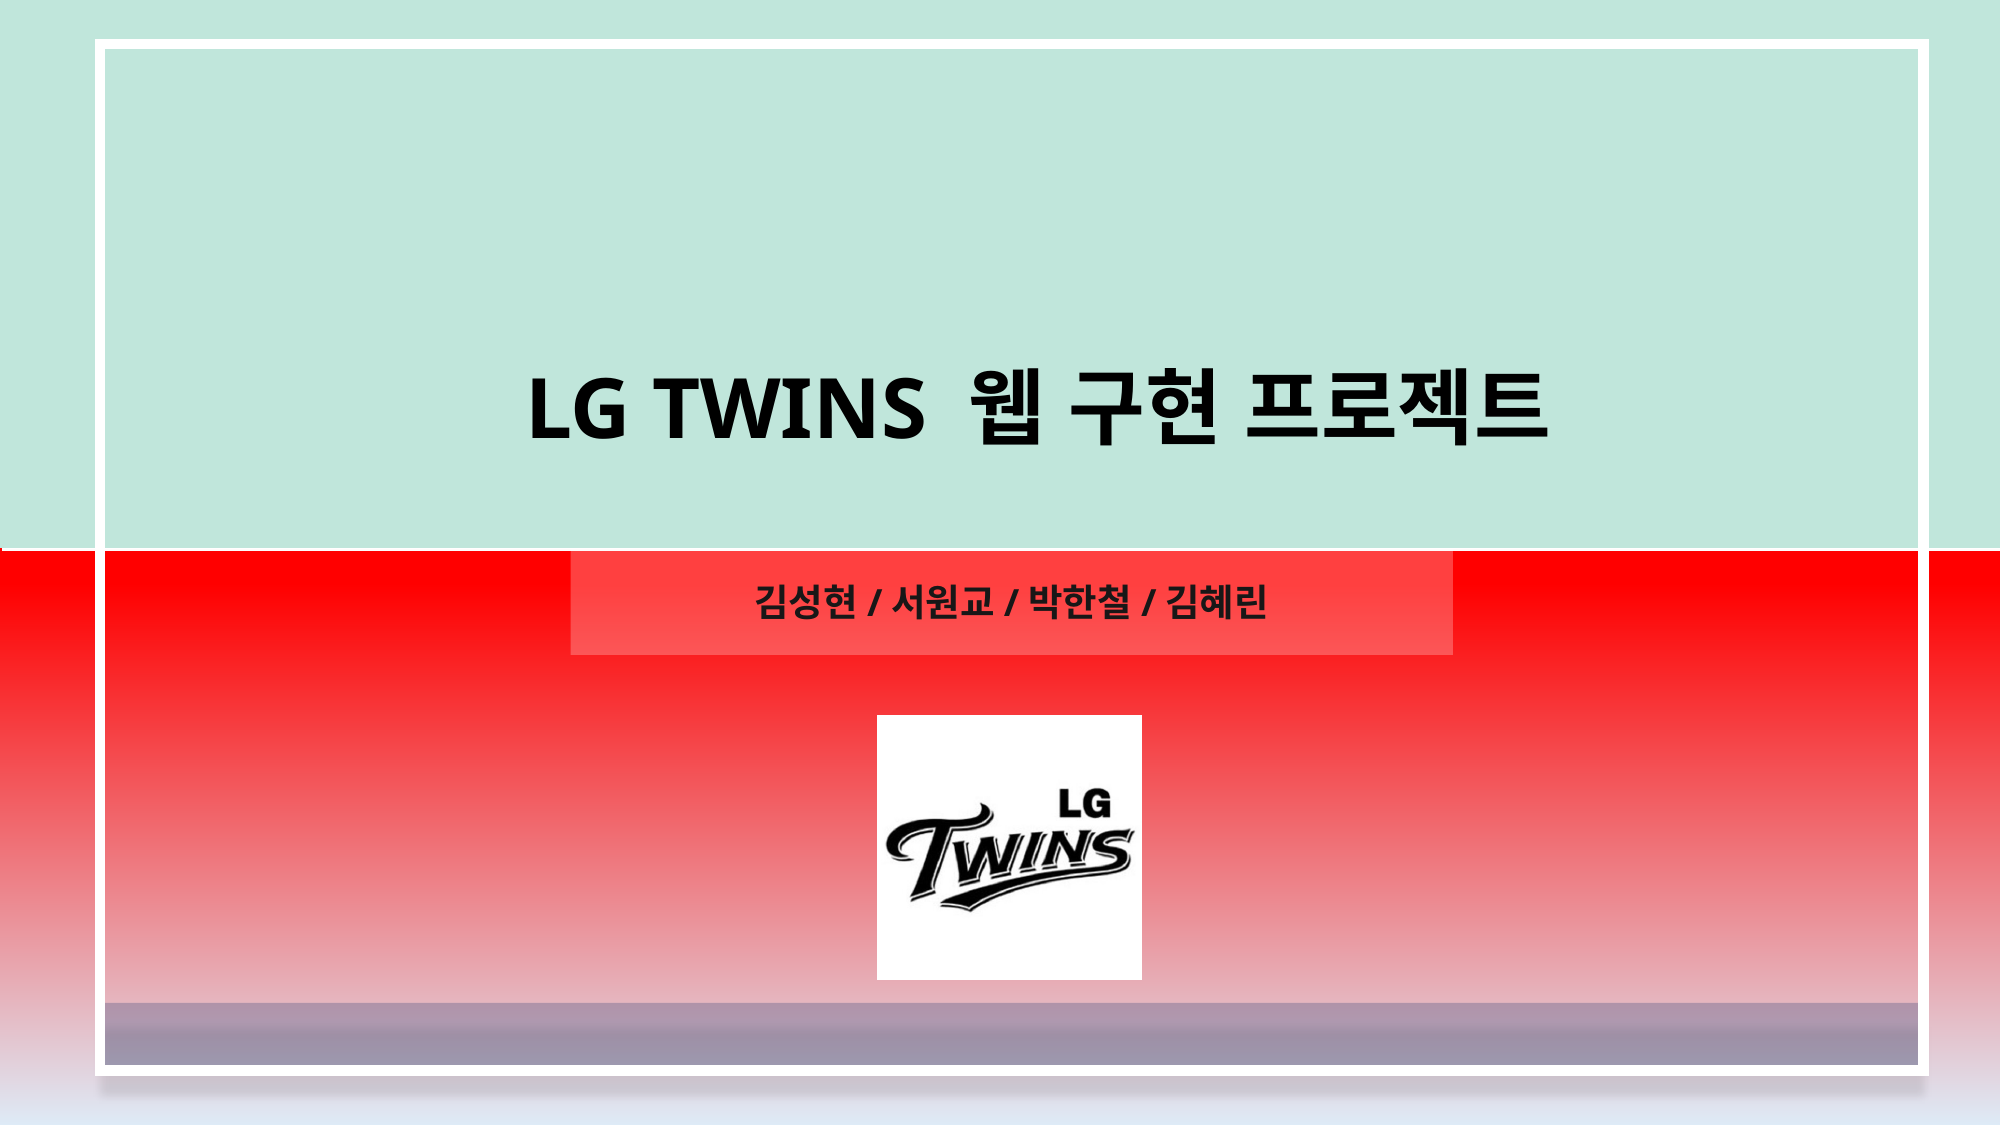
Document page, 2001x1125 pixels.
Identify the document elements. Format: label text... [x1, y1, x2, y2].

text_box [0, 0, 2000, 549]
text_box [99, 43, 1924, 1072]
text_box 김성현/서원교/박한철/김혜린 [570, 548, 1454, 656]
text_box LG TWINS 웹 구현 프로젝트 [502, 297, 1575, 463]
picture [877, 715, 1142, 980]
